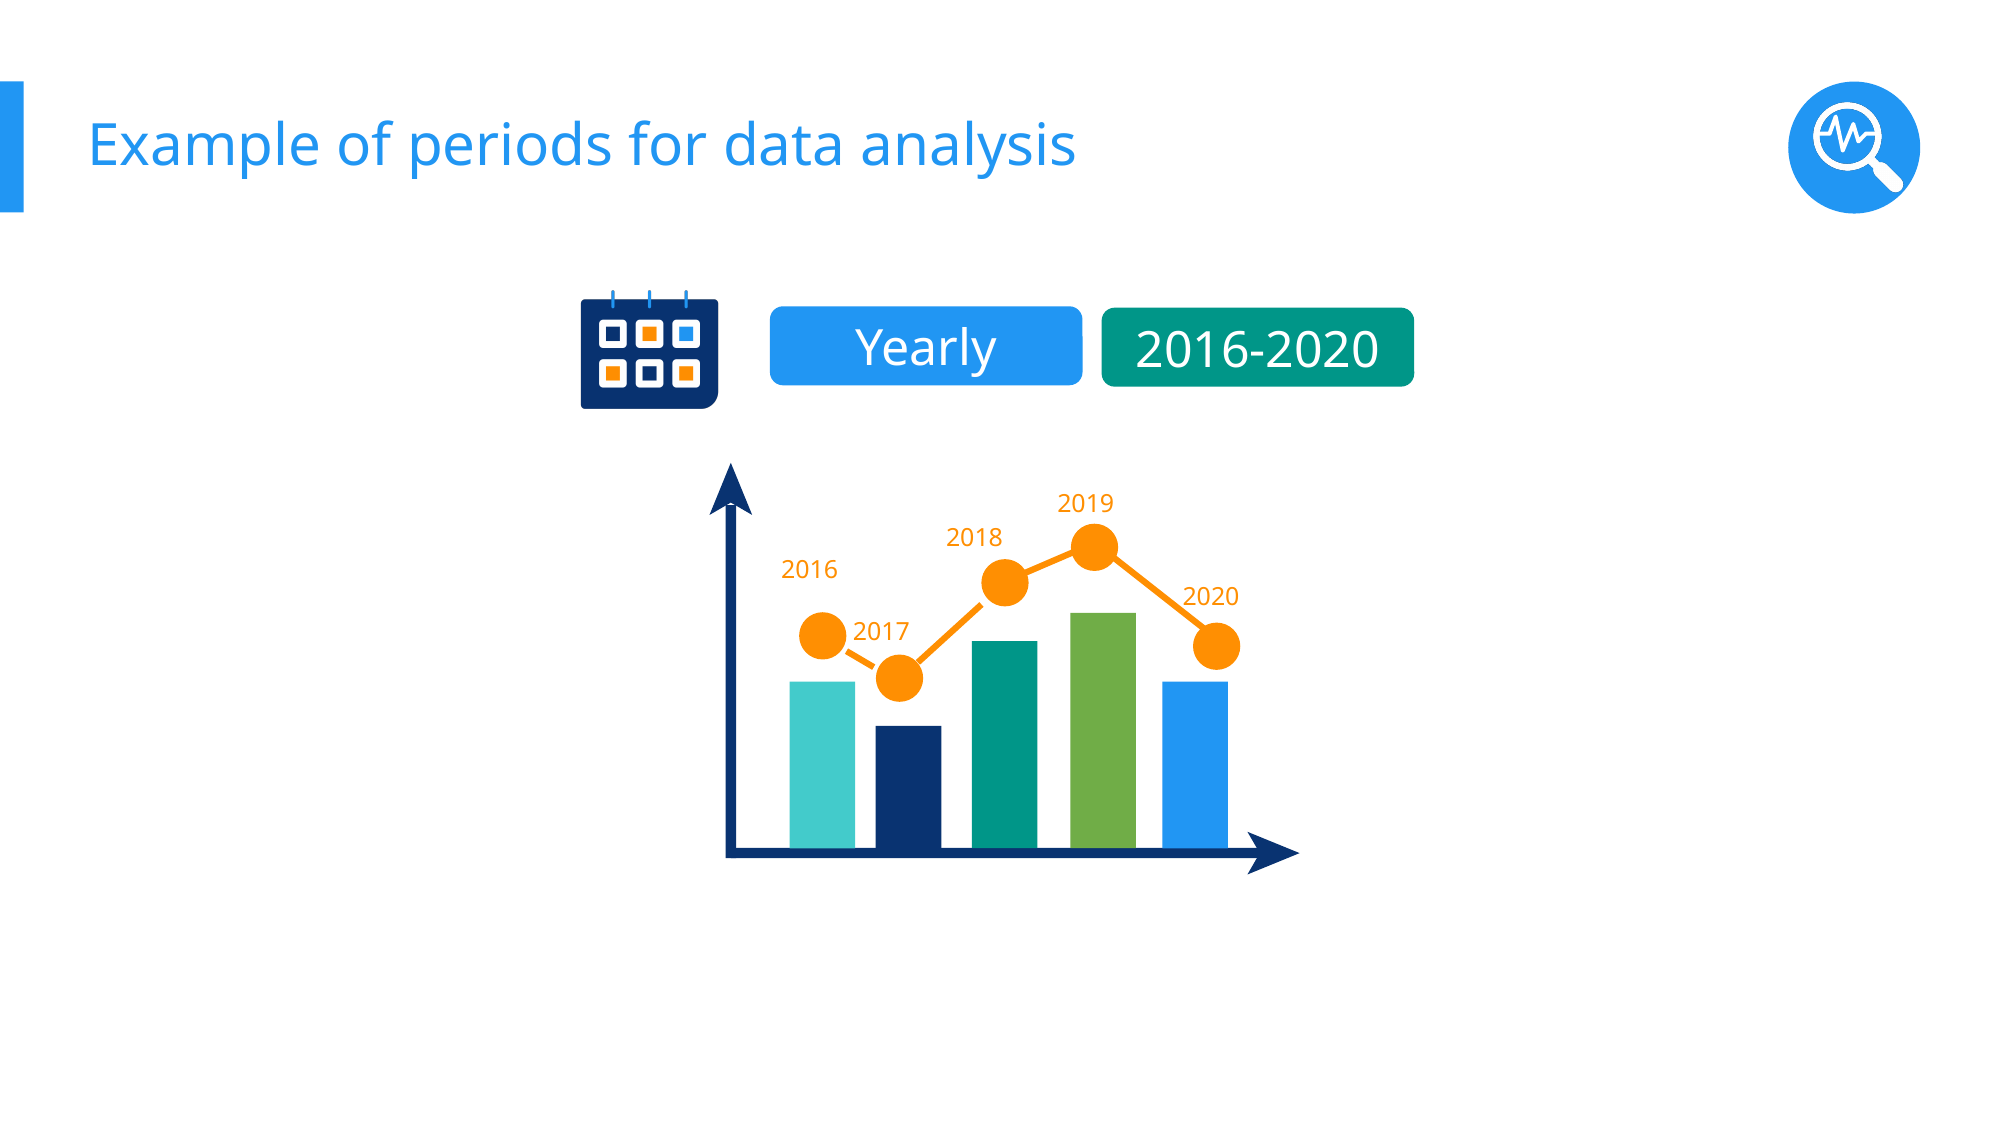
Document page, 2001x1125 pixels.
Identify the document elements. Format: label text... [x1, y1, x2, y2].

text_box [709, 462, 1300, 875]
title Example of periods for data analysis [87, 81, 1657, 213]
picture [1803, 92, 1913, 202]
text_box Yearly [767, 304, 1085, 388]
text_box 2016-2020 [1099, 305, 1417, 389]
picture [539, 239, 760, 461]
